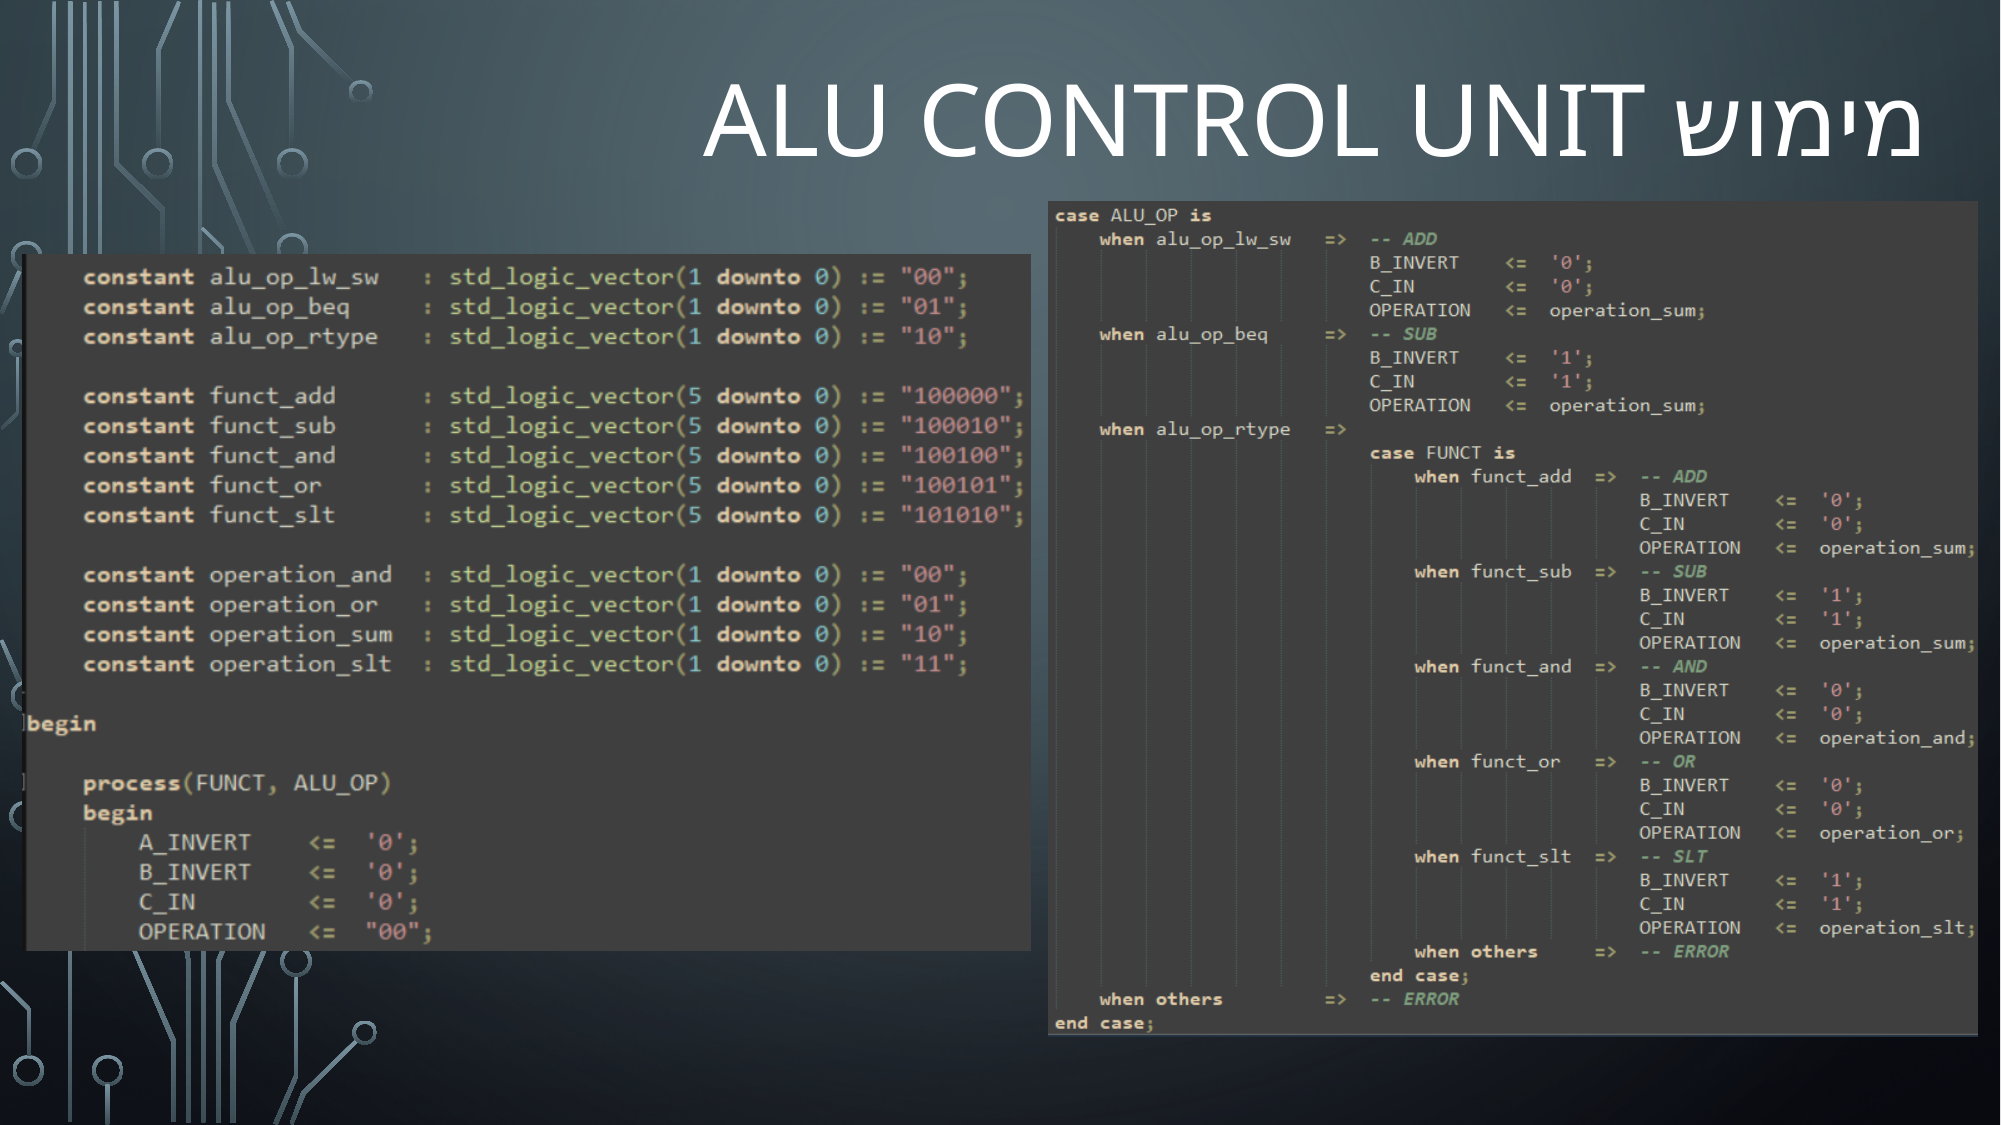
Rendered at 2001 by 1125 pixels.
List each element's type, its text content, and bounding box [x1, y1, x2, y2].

picture [1048, 201, 1978, 1037]
picture [22, 254, 1031, 951]
title מימוש ALU Control Unit [56, 22, 1944, 186]
